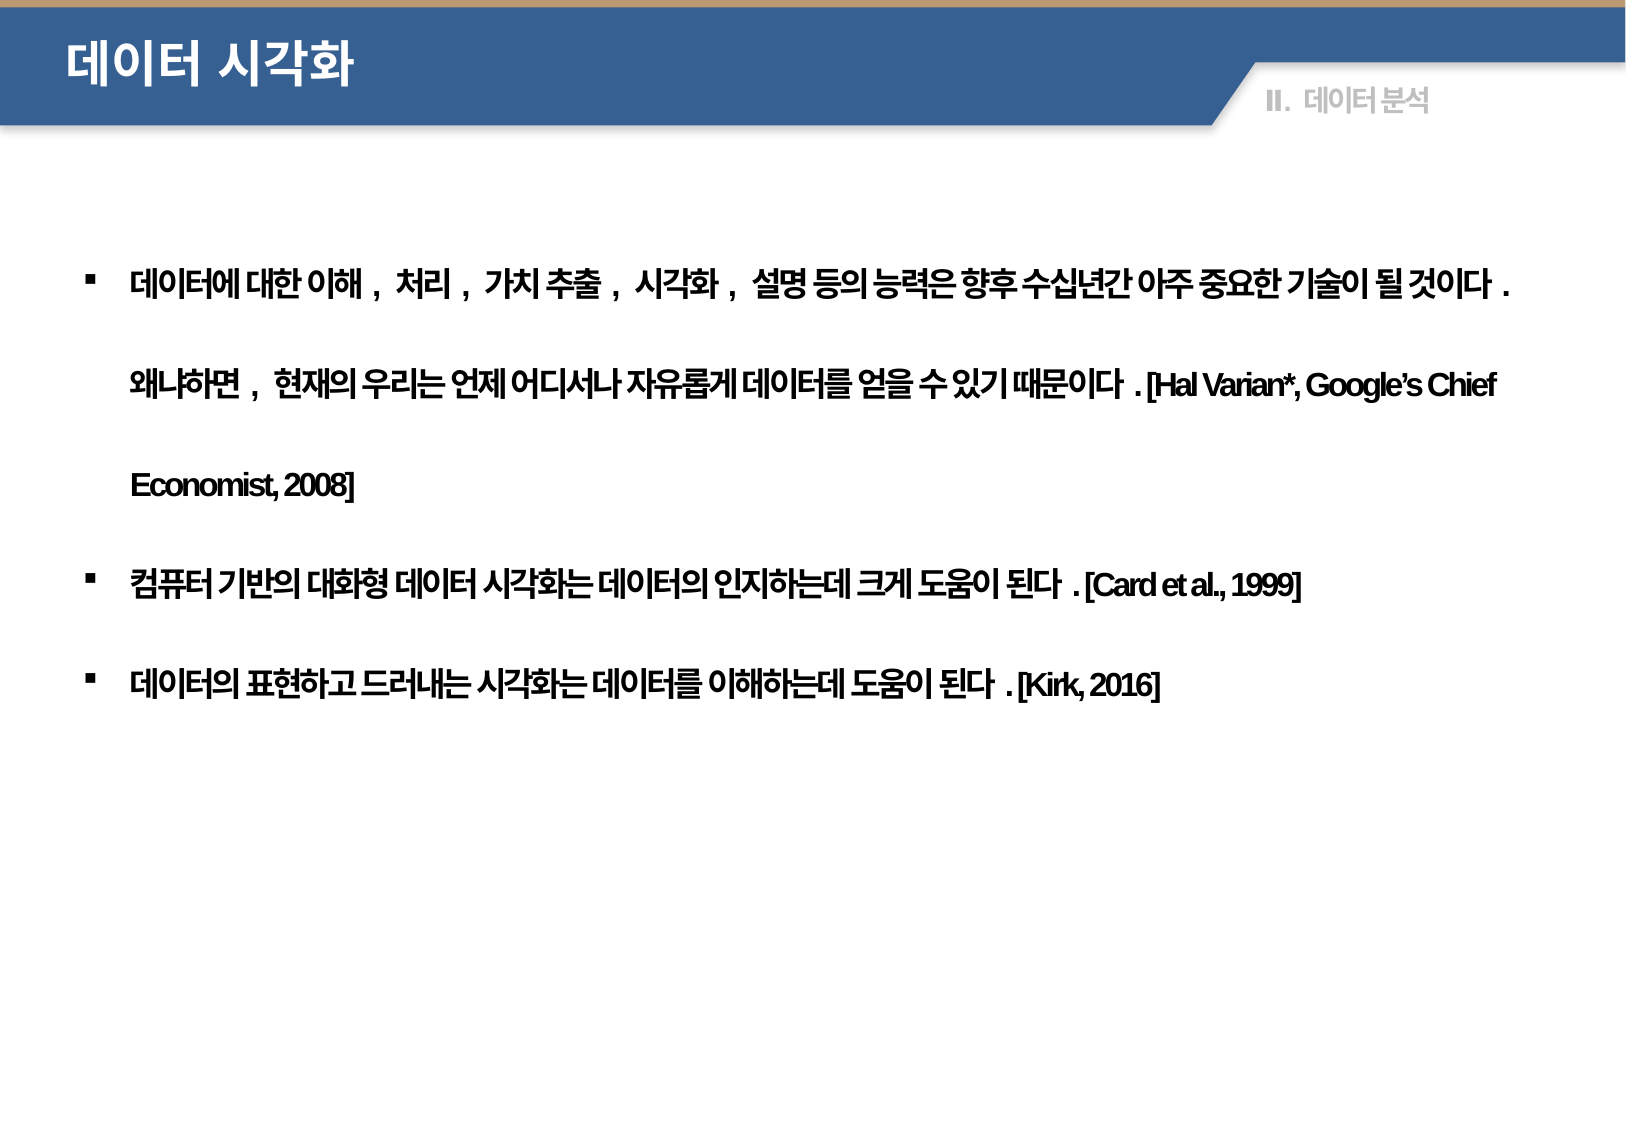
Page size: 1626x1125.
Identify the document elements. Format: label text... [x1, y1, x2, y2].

text_box 데이터 시각화 [50, 36, 1297, 100]
text_box 데이터에 대한 이해, 처리, 가치 추출, 시각화, 설명 등의 능력은 향후 수십년간 아주 중요한 기술이 될 것이다. 왜냐하면, 현재의 우리는 언제 어디서나 자유롭게 데이터를 얻을 수 있기 때문이다. [Hal Varian*, Google’s Chief Economist, 2008] 컴퓨터 기반의 대화형 데이터 시각화는 데이터의 인지하는데 크게 도움이 된다. [Card et al., 1999] 데이터의 표현하고 드러내는 시각화는 데이터를 이해하는데 도움이 된다. [Kirk, 2016] [68, 196, 1569, 710]
